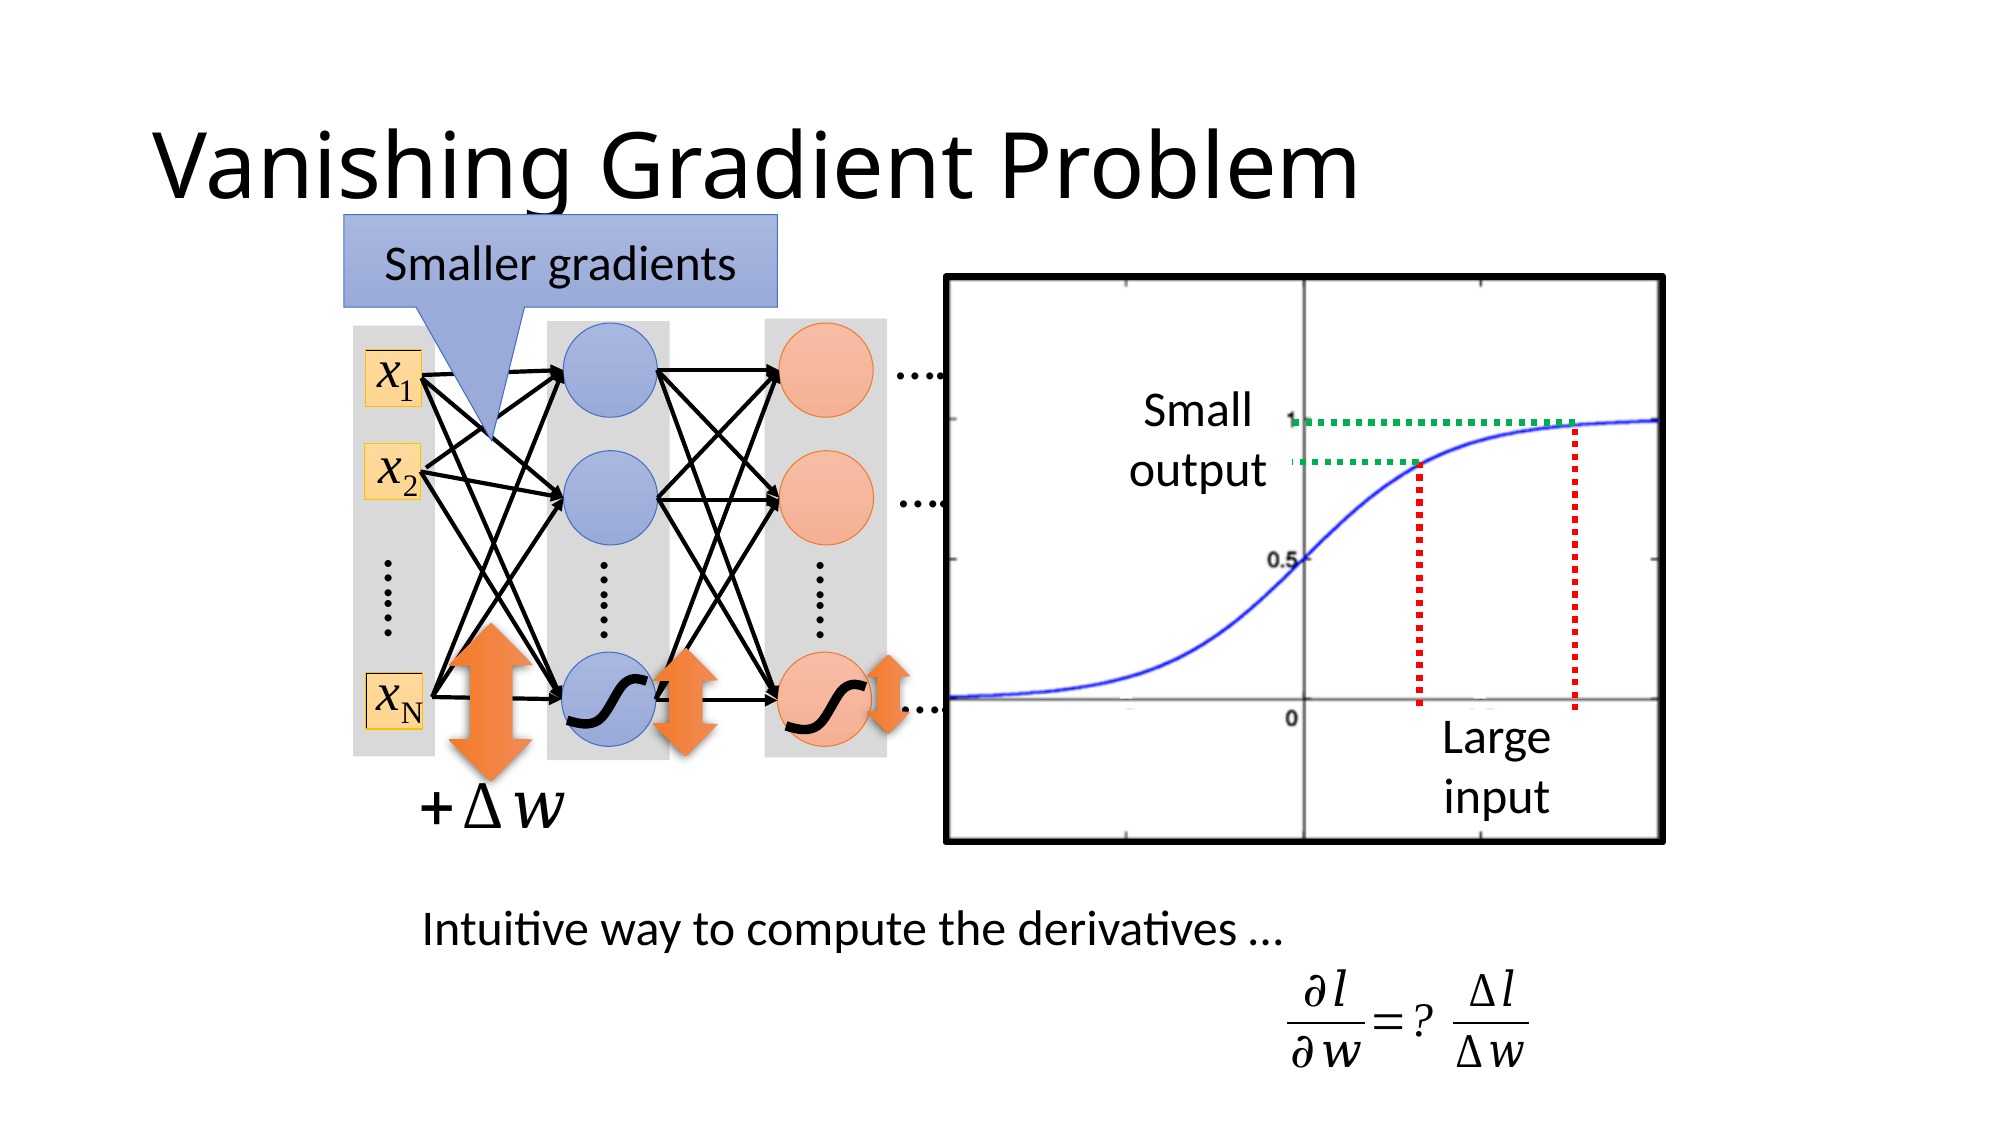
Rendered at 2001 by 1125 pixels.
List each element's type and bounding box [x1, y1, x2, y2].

text_box [948, 279, 1660, 840]
text_box [406, 888, 1378, 963]
title [137, 59, 1863, 278]
text_box [343, 214, 943, 782]
